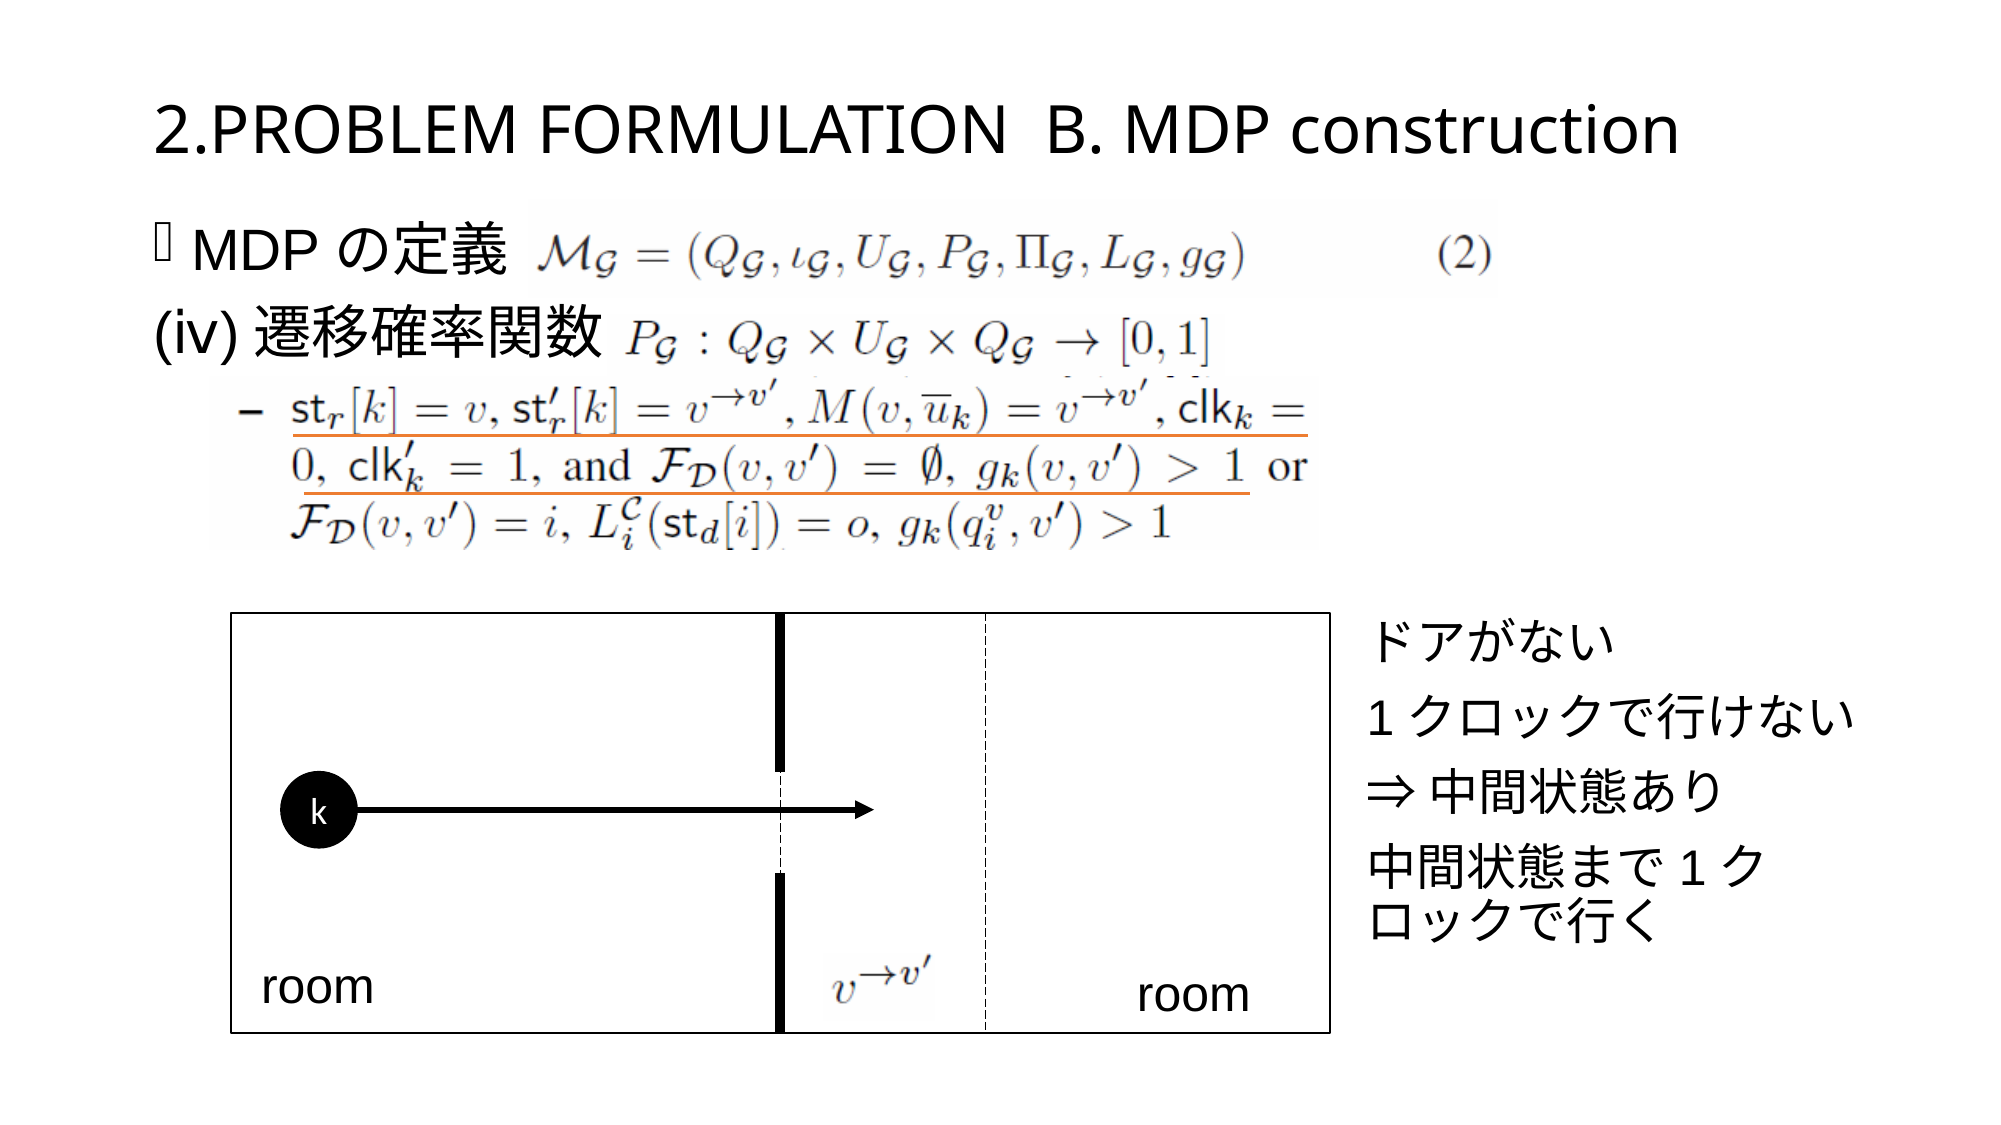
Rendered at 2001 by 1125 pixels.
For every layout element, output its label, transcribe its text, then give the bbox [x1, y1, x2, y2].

title 2.PROBLEM FORMULATION B. MDP construction [138, 23, 1864, 212]
text_box MDPの定義 (ⅳ)遷移確率関数 [138, 212, 1864, 1125]
text_box [781, 612, 985, 1034]
text_box ドアがない 1クロックで行けない ⇒中間状態あり 中間状態まで1クロックで行く [1351, 609, 1877, 983]
picture [528, 199, 1498, 298]
text_box k [280, 770, 358, 849]
picture [209, 314, 1319, 551]
text_box [230, 612, 780, 1034]
text_box [986, 612, 1331, 1034]
picture [823, 953, 935, 1021]
